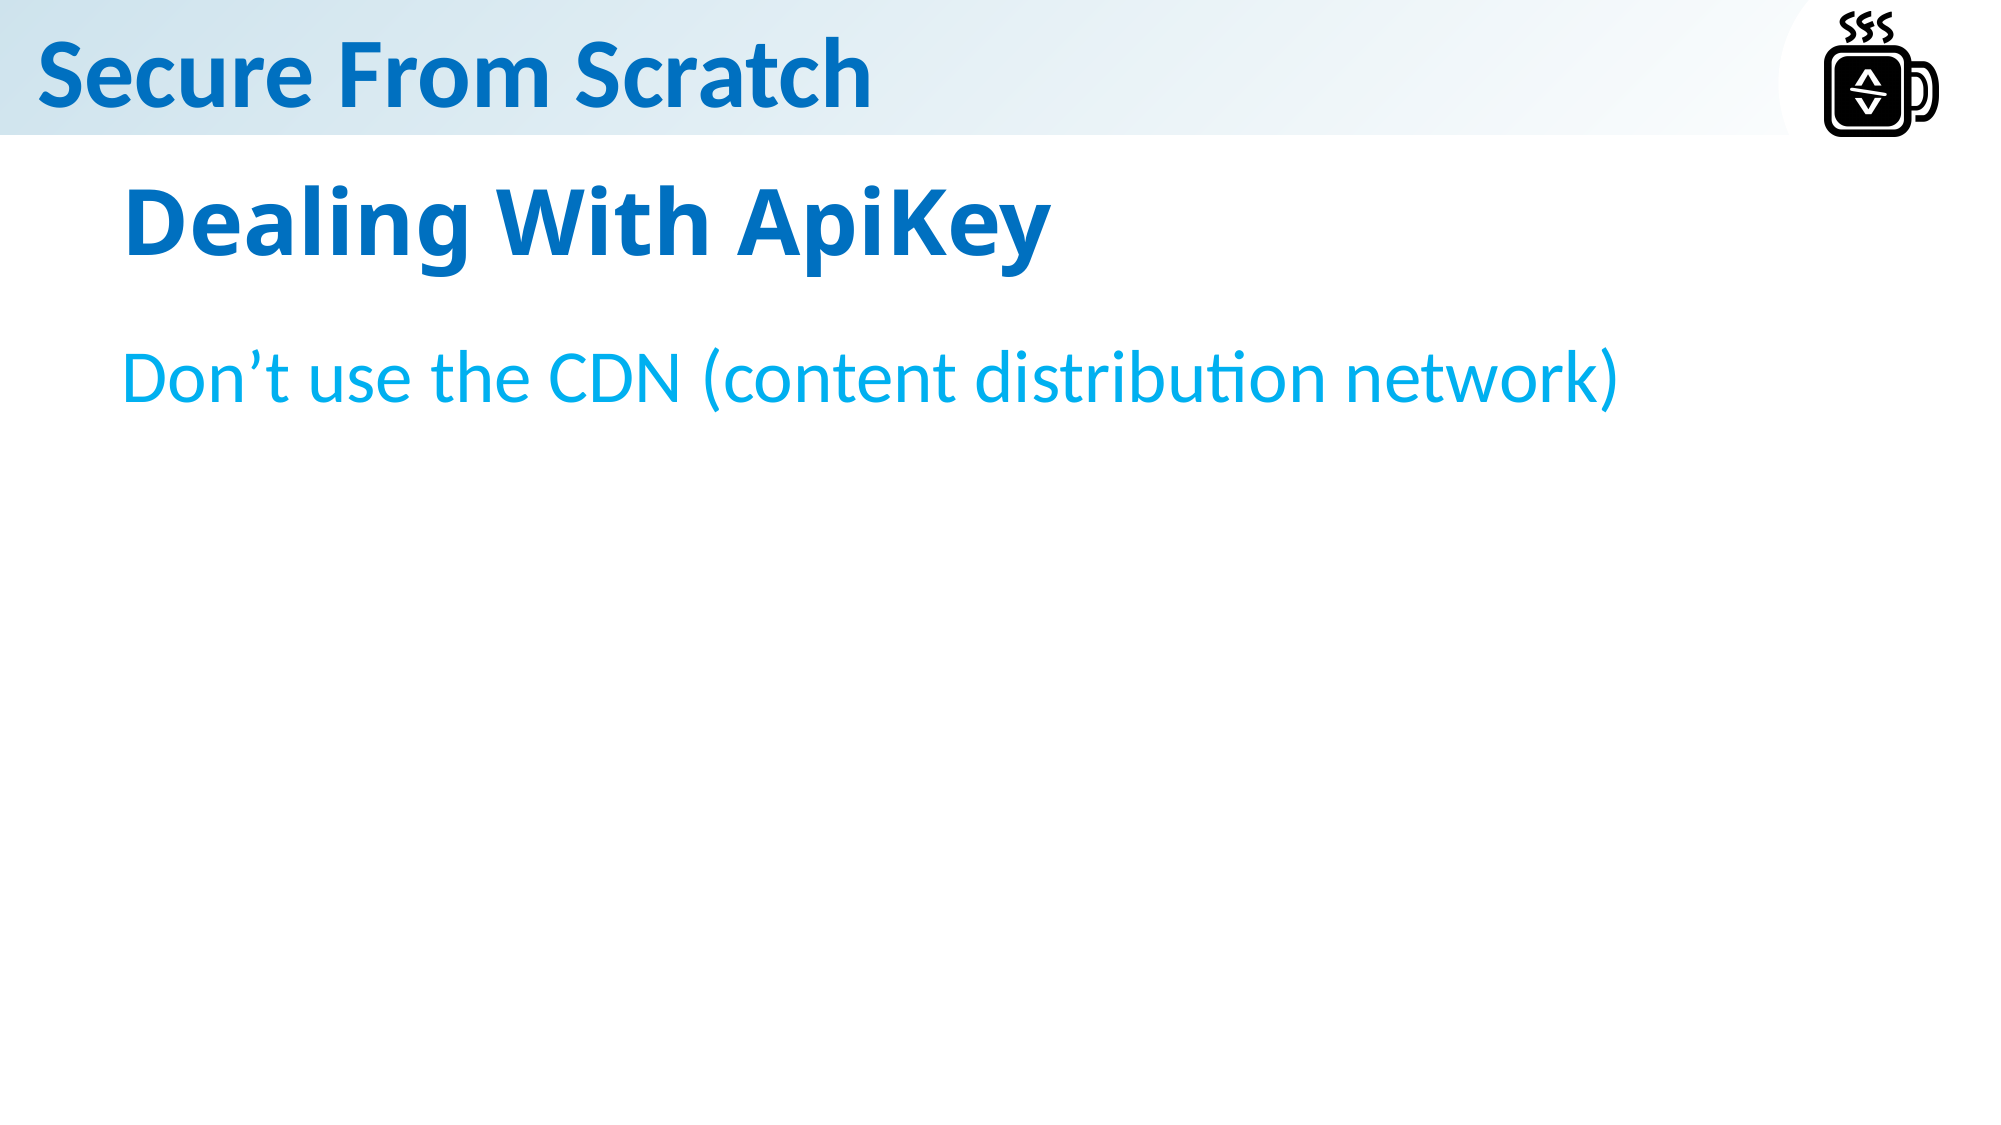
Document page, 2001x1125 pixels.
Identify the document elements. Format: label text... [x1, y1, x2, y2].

title Dealing With ApiKey [106, 156, 2000, 296]
list Don’t use the CDN (content distribution network) [106, 330, 1973, 1085]
picture [1824, 11, 1939, 137]
